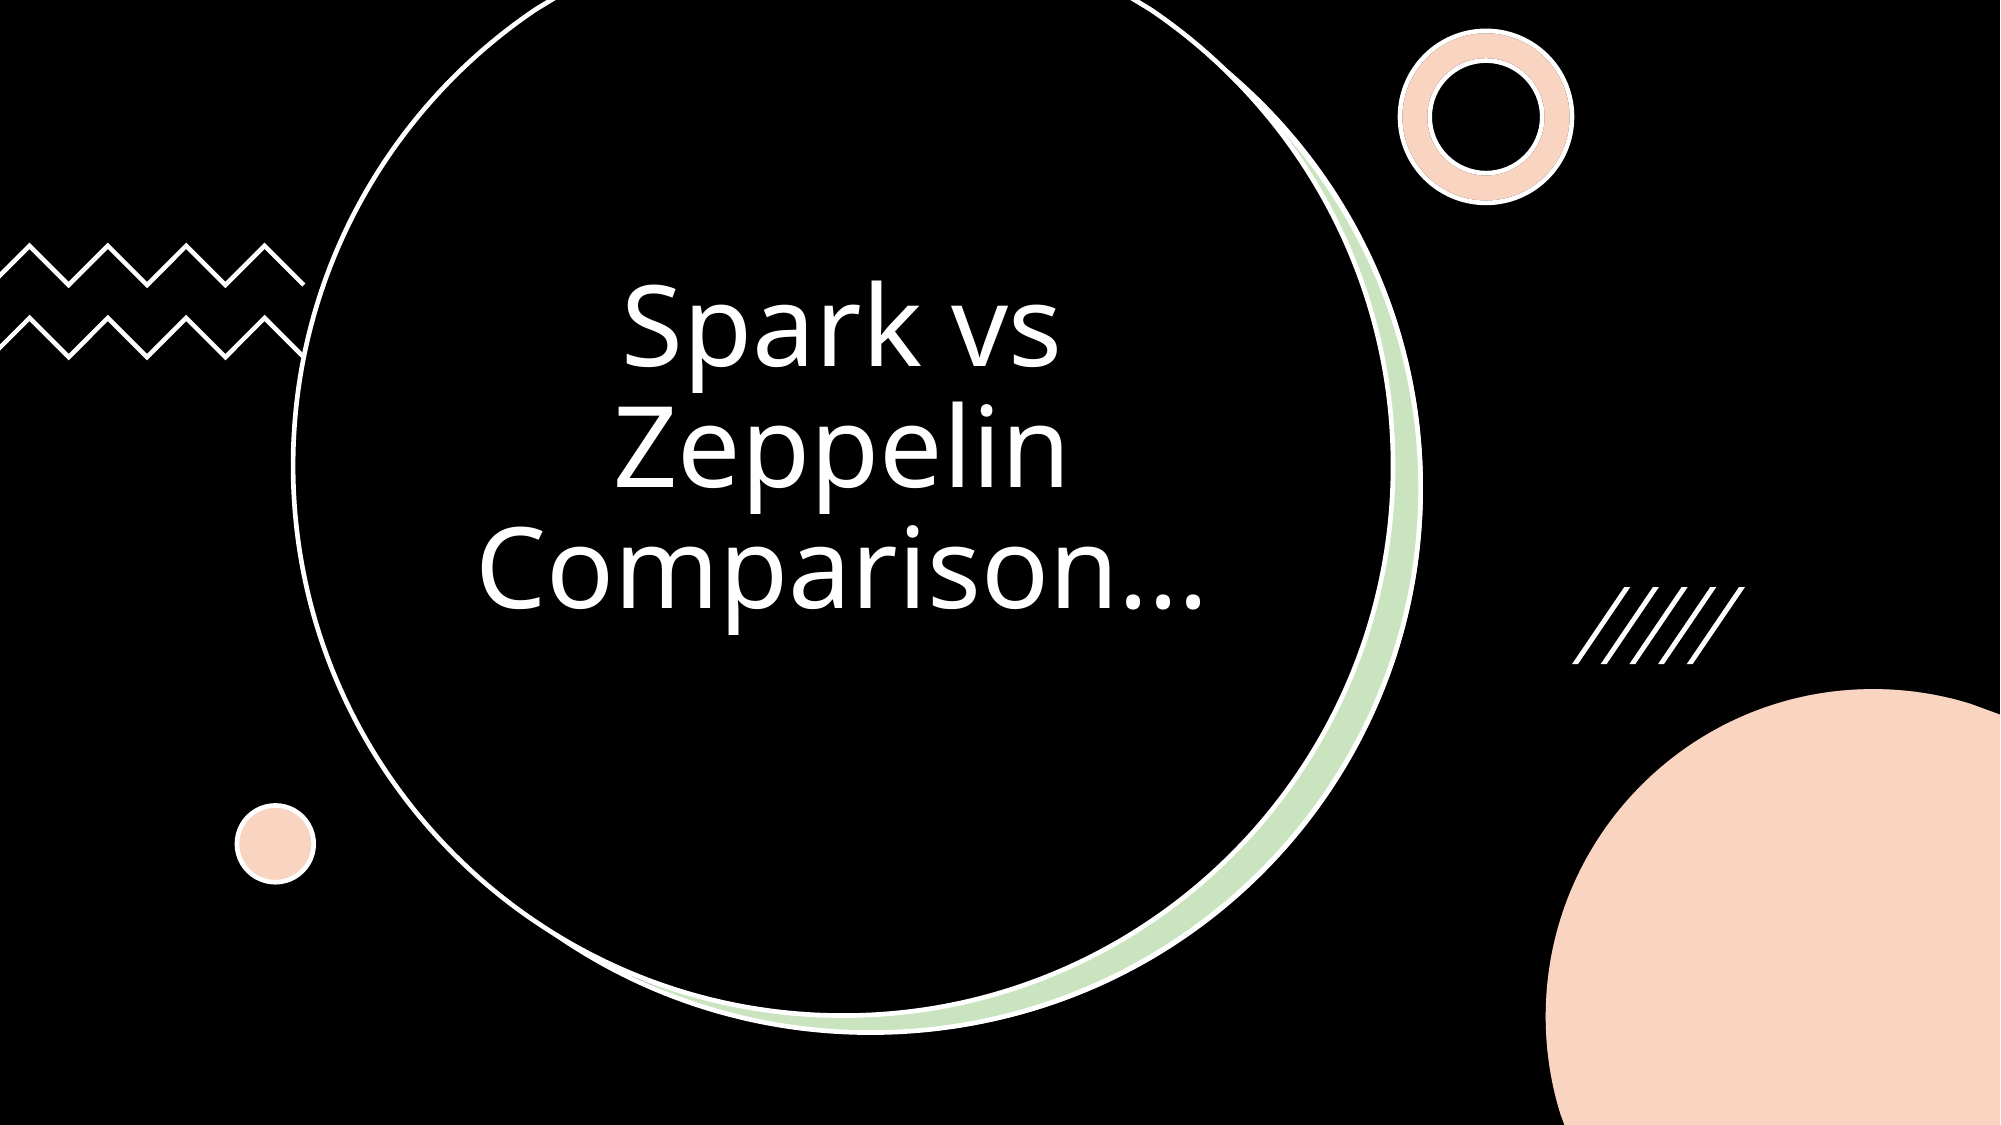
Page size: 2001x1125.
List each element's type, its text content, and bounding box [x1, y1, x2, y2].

title Spark vs Zeppelin Comparison... [367, 146, 1317, 641]
text_box [861, 161, 1425, 1036]
text_box [565, 167, 1423, 1035]
text_box [393, 0, 1293, 146]
text_box [235, 803, 316, 884]
text_box [1247, 89, 1301, 146]
text_box [291, 183, 1395, 1018]
text_box [1211, 53, 1305, 146]
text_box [1571, 586, 1746, 665]
text_box [1544, 687, 2000, 1125]
text_box [0, 0, 2000, 1125]
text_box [0, 242, 306, 361]
text_box [1398, 29, 1574, 205]
